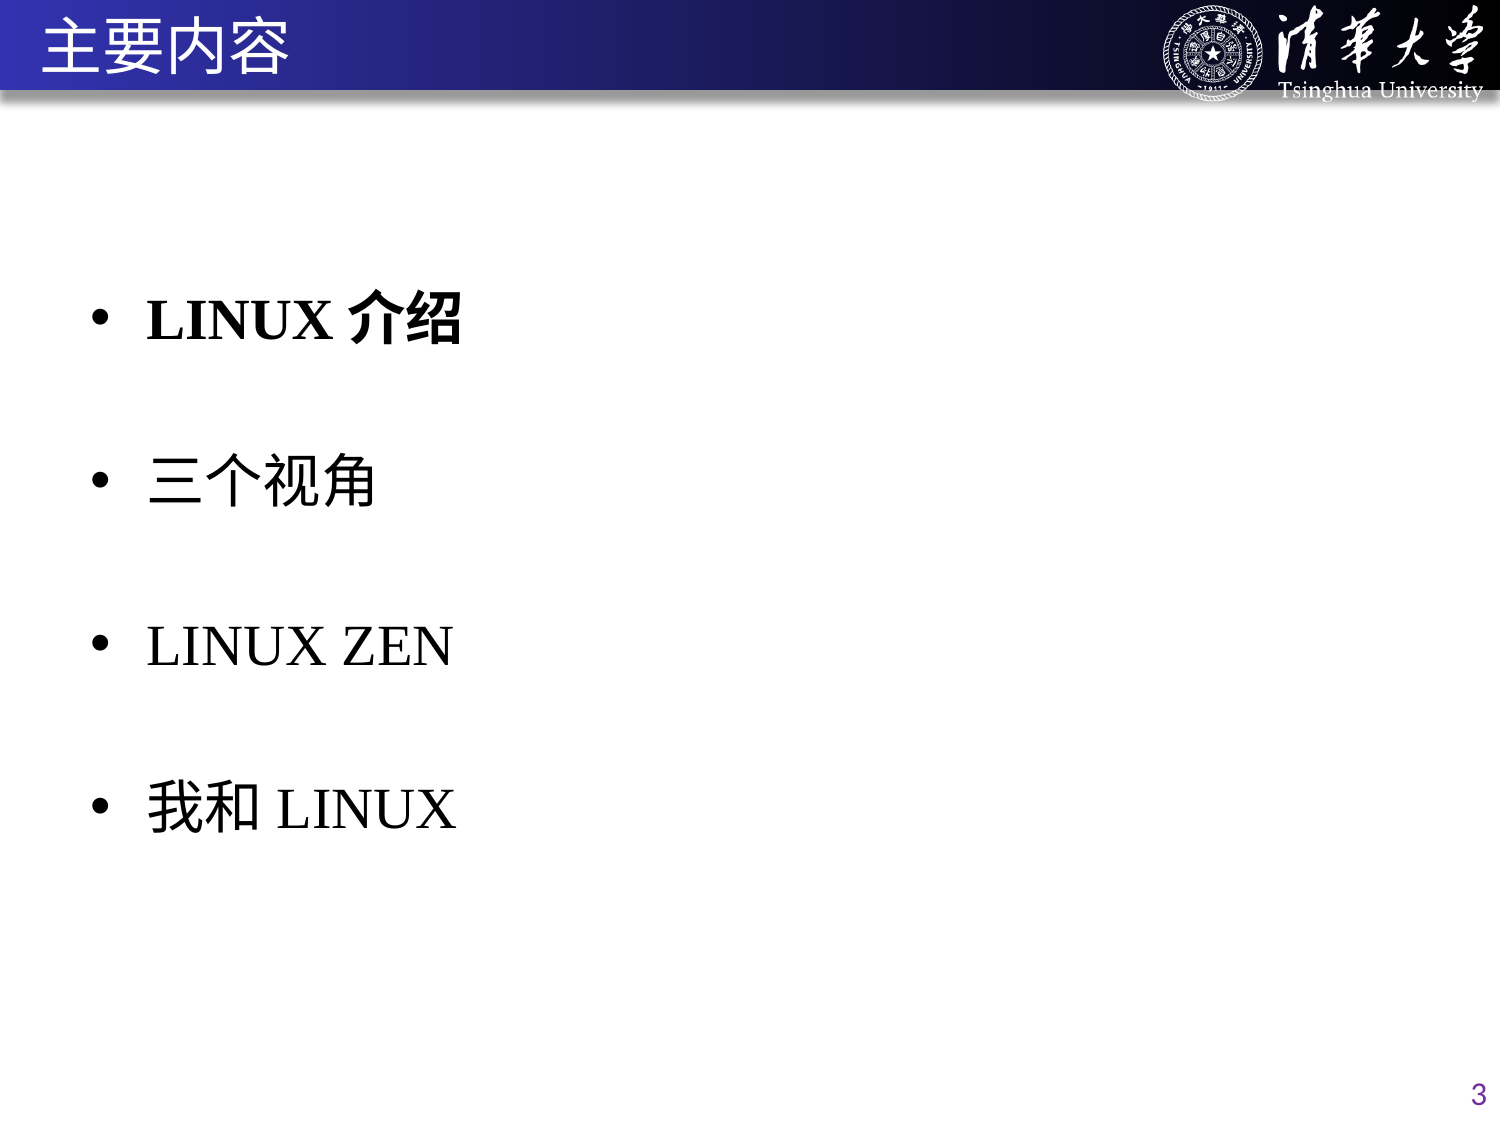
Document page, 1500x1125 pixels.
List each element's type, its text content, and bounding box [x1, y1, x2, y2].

slide_number 3 [1325, 1062, 1500, 1122]
list LINUX介绍 三个视角 LINUX ZEN 我和LINUX [75, 184, 1425, 1000]
title 主要内容 [0, 0, 1152, 90]
